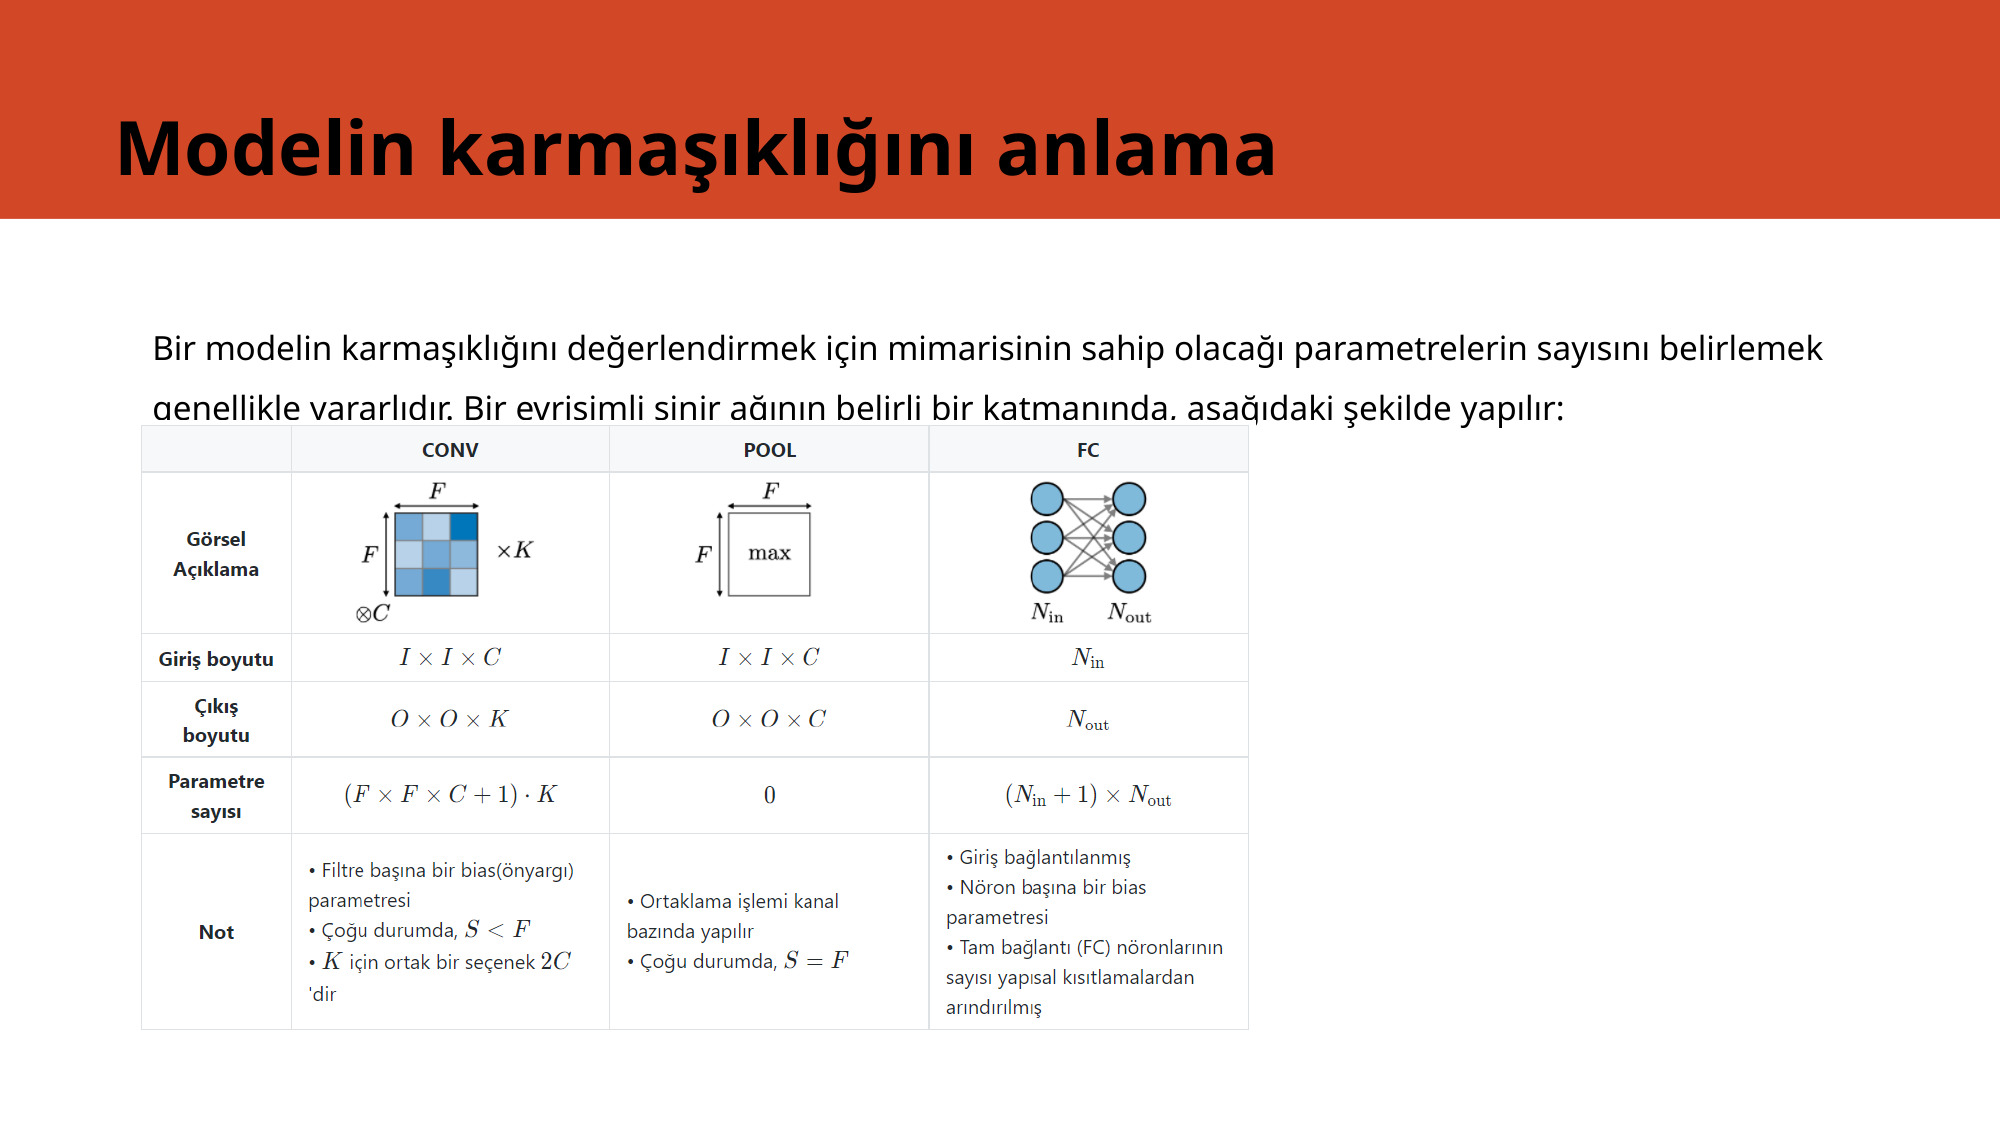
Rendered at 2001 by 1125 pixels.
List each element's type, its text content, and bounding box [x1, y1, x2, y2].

picture [137, 420, 1256, 1034]
title Modelin karmaşıklığını anlama [99, 0, 1863, 199]
list Bir modelin karmaşıklığını değerlendirmek için mimarisinin sahip olacağı parametrelerin sayısını belirlemek genellikle yararlıdır. Bir evrişimli sinir ağının belirli bir katmanında, aşağıdaki şekilde yapılır: [137, 299, 1882, 1014]
